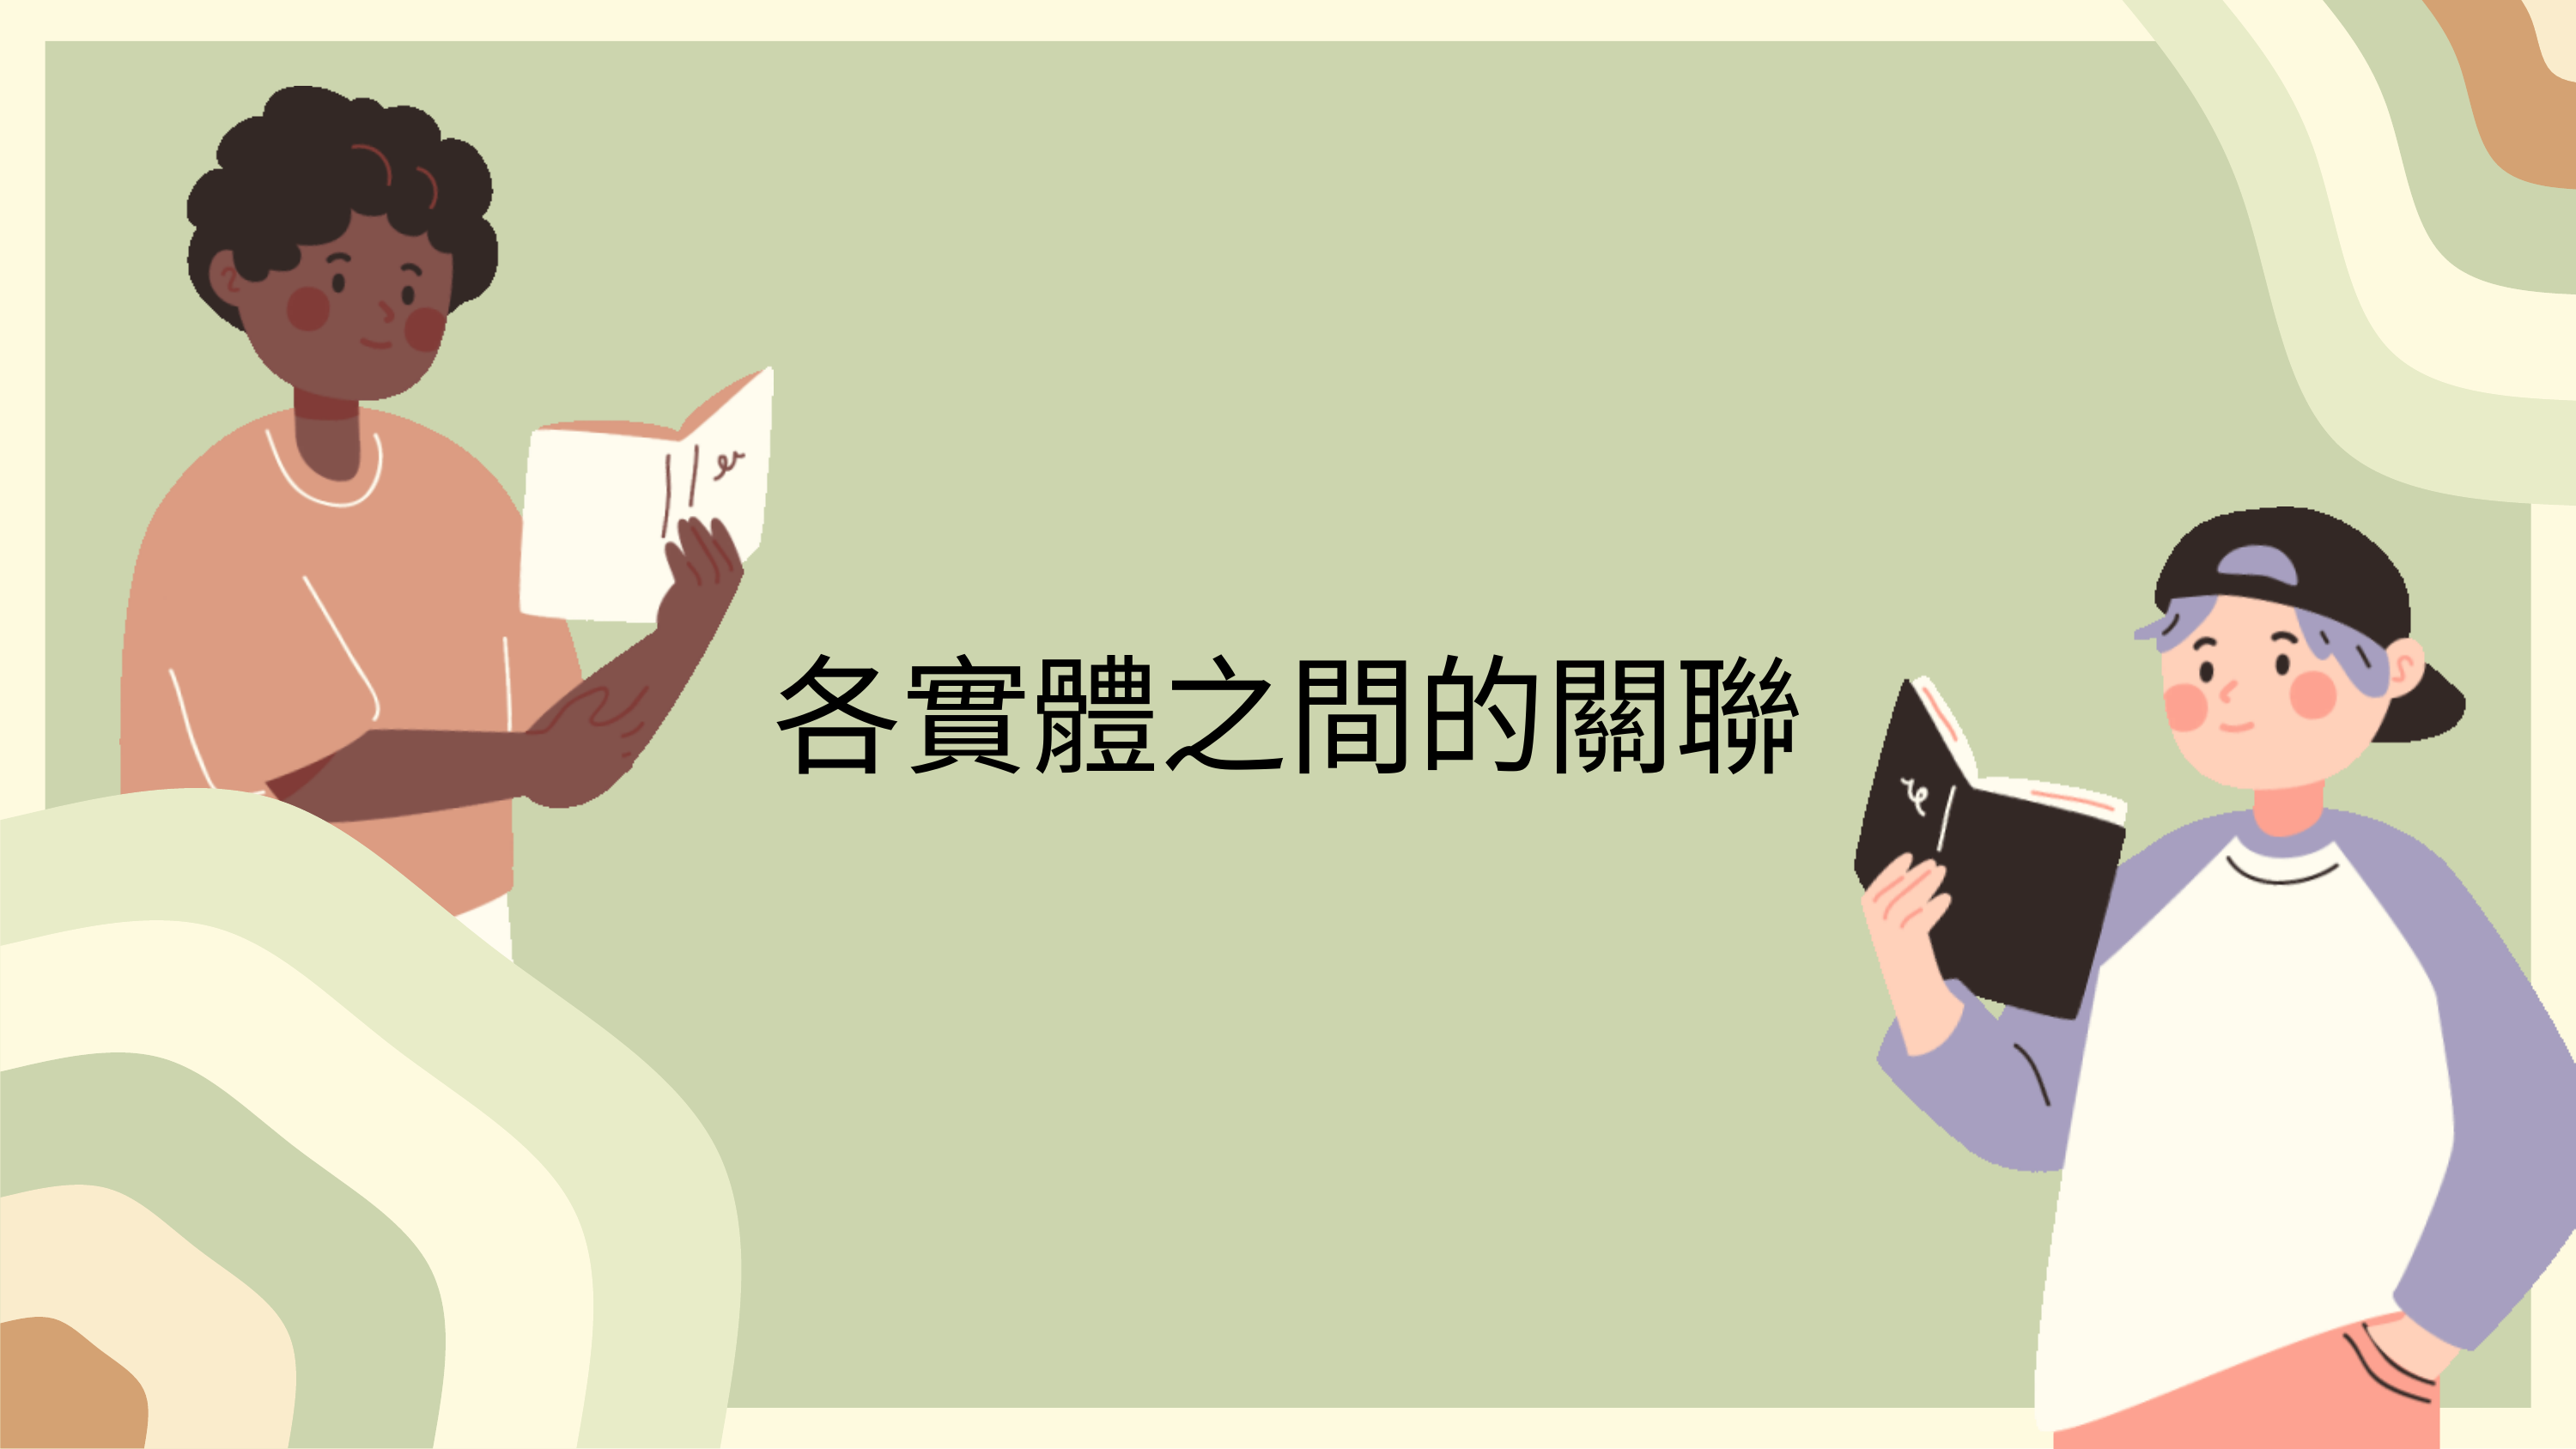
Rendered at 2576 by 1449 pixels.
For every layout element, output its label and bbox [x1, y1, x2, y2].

text_box [0, 0, 2576, 1449]
